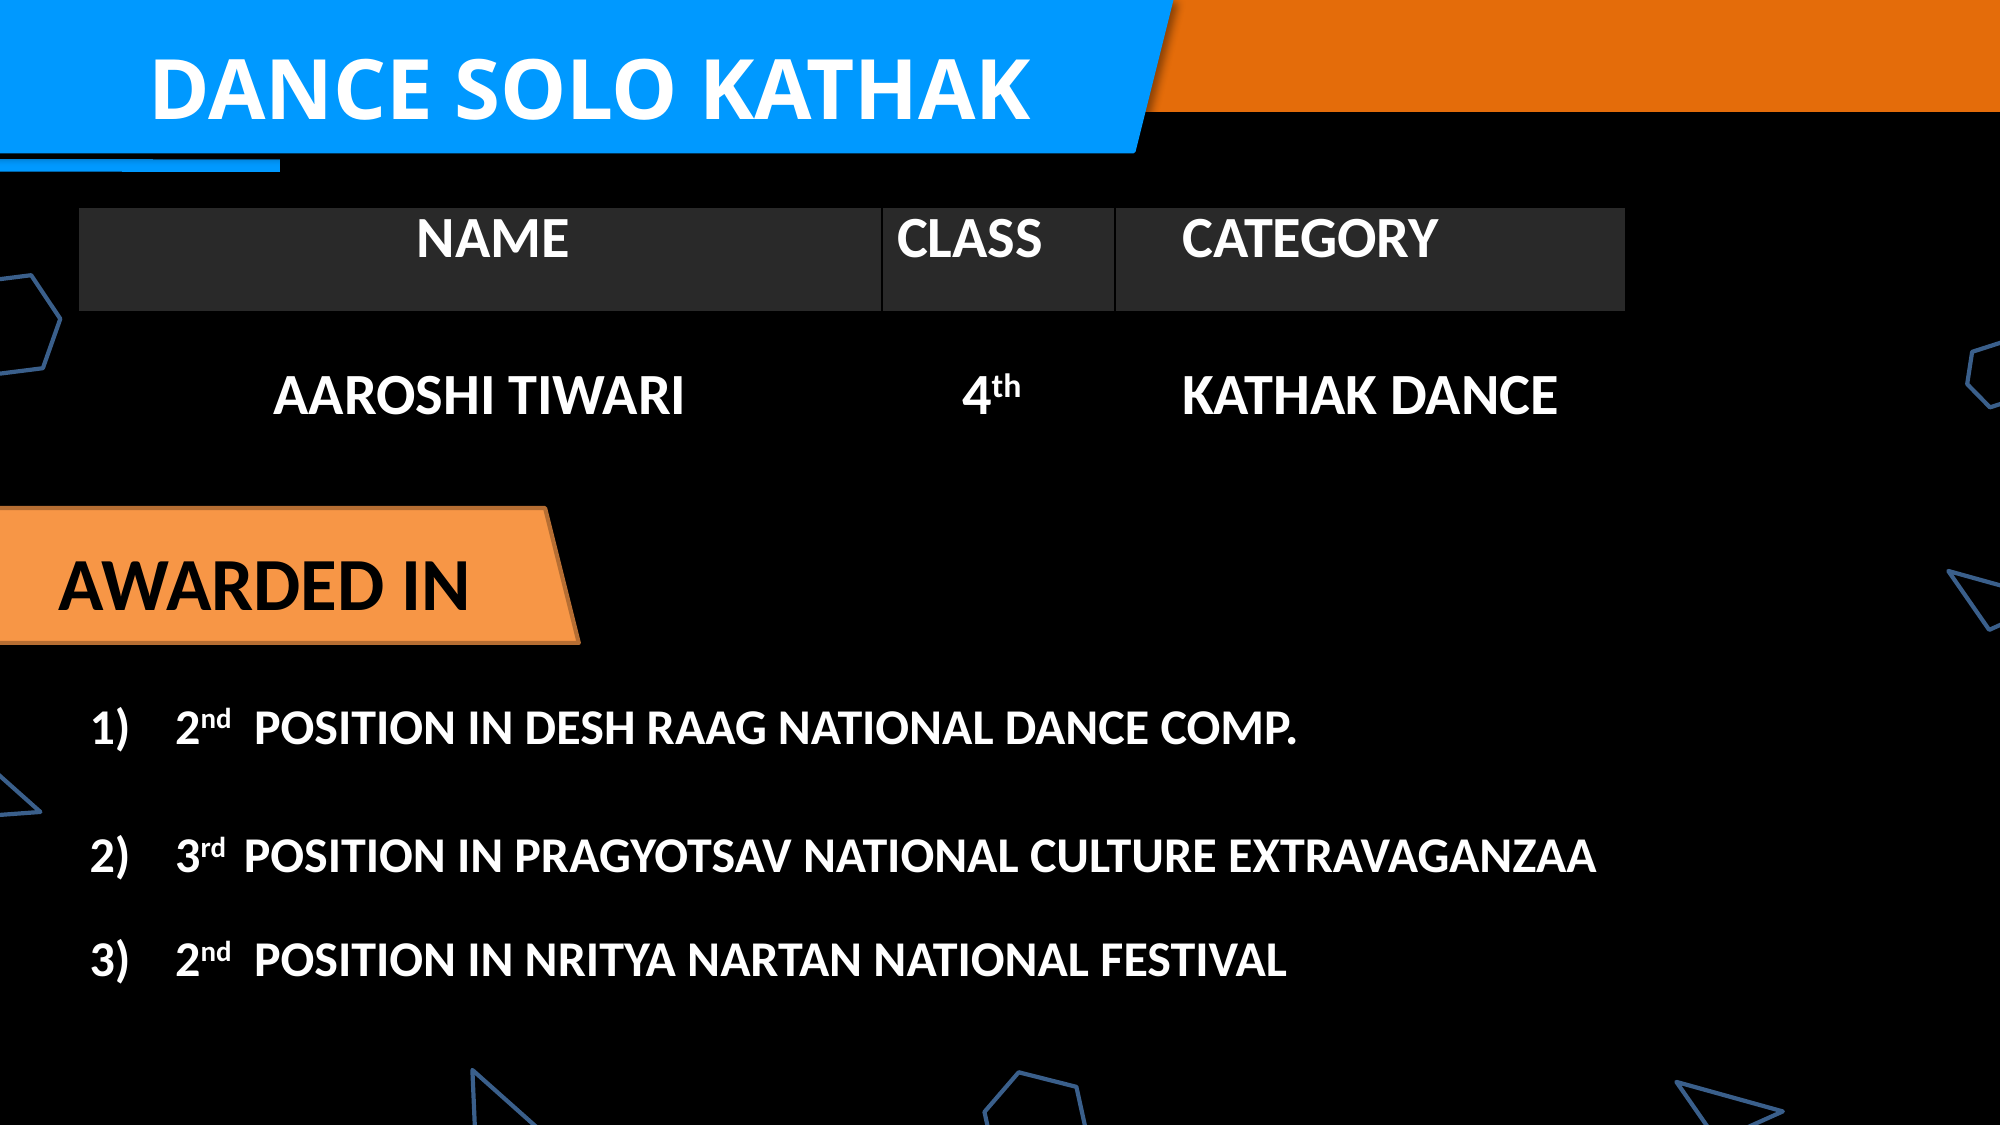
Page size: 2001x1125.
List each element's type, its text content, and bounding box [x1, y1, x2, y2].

table_header CLASS [883, 208, 1114, 311]
text_box [0, 505, 581, 645]
table_cell AAROSHI TIWARI [79, 313, 881, 428]
text_box [1946, 568, 2000, 632]
table_header NAME [79, 208, 881, 311]
text_box [470, 1068, 538, 1125]
table_header 1) 2nd POSITION IN DESH RAAG NATIONAL DANCE COMP. [89, 605, 1750, 807]
table_cell 4th [883, 313, 1114, 428]
text_box [982, 1070, 1087, 1125]
text_box DANCE SOLO KATHAK [133, 28, 1208, 144]
table_cell 2) 3rd POSITION IN PRAGYOTSAV NATIONAL CULTURE EXTRAVAGANZAA [89, 808, 1750, 911]
text_box [0, 773, 43, 818]
table_cell KATHAK DANCE [1116, 313, 1625, 428]
text_box AWARDED IN [44, 528, 606, 634]
text_box [1674, 1079, 1785, 1125]
table_header CATEGORY [1116, 208, 1625, 311]
table_cell 3) 2nd POSITION IN NRITYA NARTAN NATIONAL FESTIVAL [89, 912, 1750, 1014]
text_box [1178, 0, 2000, 114]
text_box [0, 273, 63, 376]
text_box [0, 0, 1174, 154]
text_box [1965, 340, 2000, 410]
